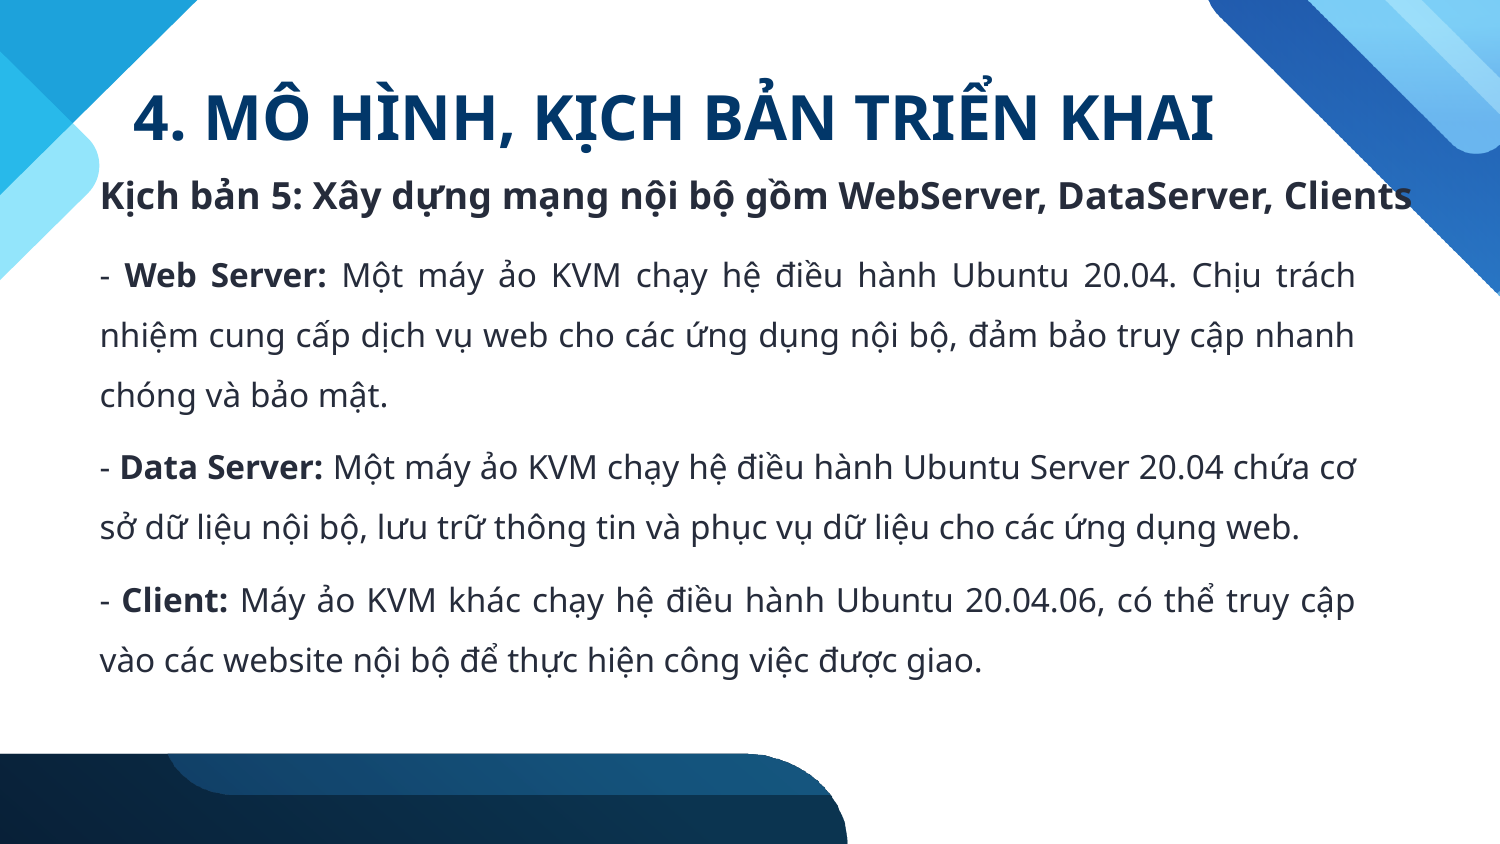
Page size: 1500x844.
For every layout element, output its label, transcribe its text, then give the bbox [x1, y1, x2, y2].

title 4. MÔ HÌNH, KỊCH BẢN TRIỂN KHAI [118, 63, 1171, 156]
text_box - Web Server: Một máy ảo KVM chạy hệ điều hành Ubuntu 20.04. Chịu trách nhiệm cung cấp dịch vụ web cho các ứng dụng nội bộ, đảm bảo truy cập nhanh chóng và bảo mật. - Data Server: Một máy ảo KVM chạy hệ điều hành Ubuntu Server 20.04 chứa cơ sở dữ liệu nội bộ, lưu trữ thông tin và phục vụ dữ liệu cho các ứng dụng web. - Client: Máy ảo KVM khác chạy hệ điều hành Ubuntu 20.04.06, có thể truy cập vào các website nội bộ để thực hiện công việc được giao. [84, 219, 1373, 726]
picture [0, 744, 898, 844]
subtitle Kịch bản 5: Xây dựng mạng nội bộ gồm WebServer, DataServer, Clients [84, 156, 1171, 219]
picture [1176, 0, 1500, 345]
